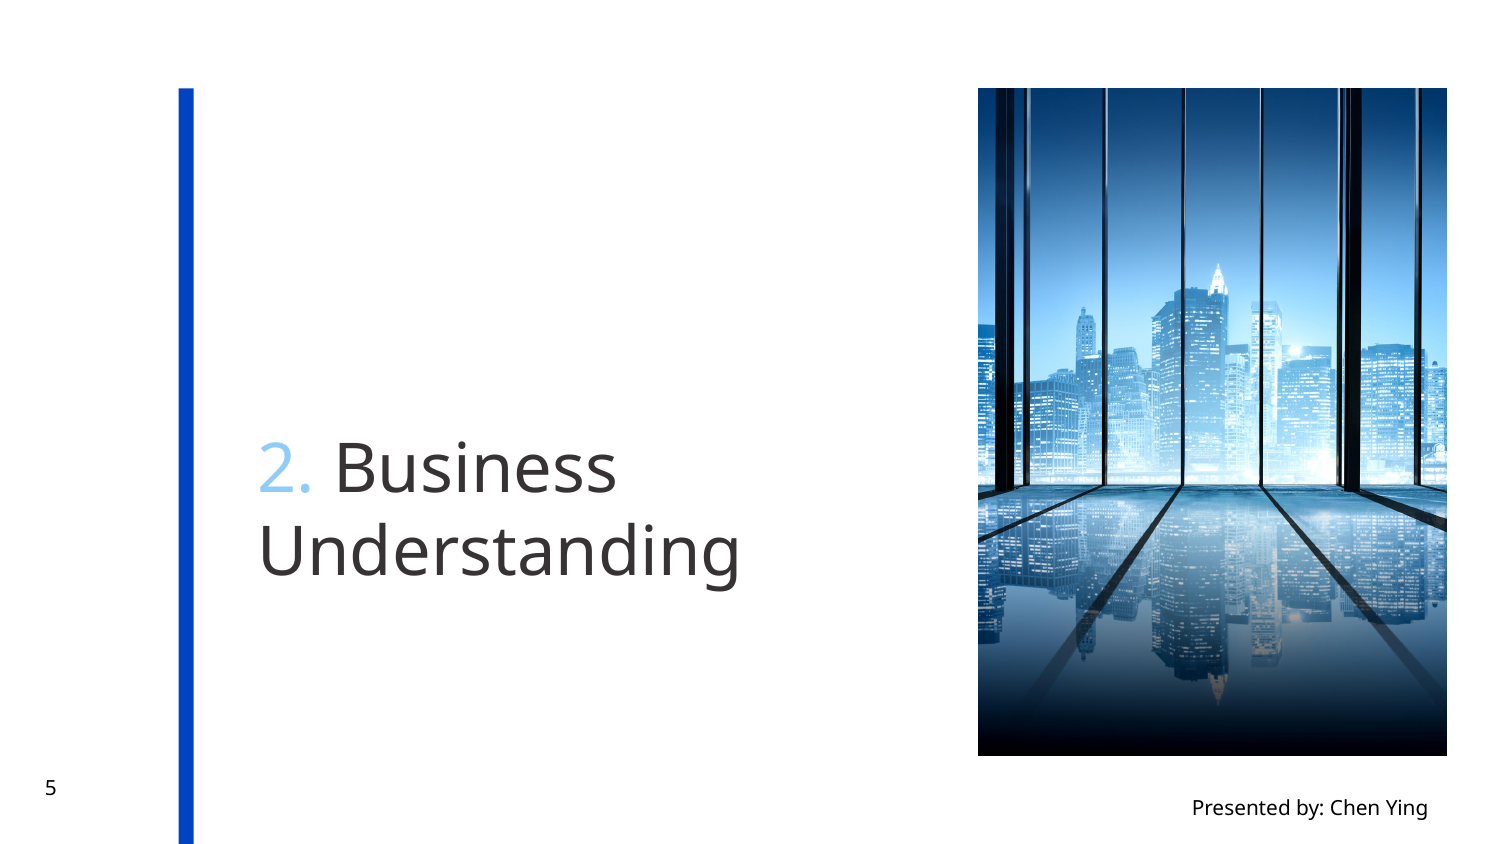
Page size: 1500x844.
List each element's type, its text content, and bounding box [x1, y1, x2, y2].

slide_number 5 [29, 756, 120, 821]
picture [977, 88, 1448, 757]
text_box Presented by: Chen Ying [1033, 787, 1444, 828]
title 2. Business Understanding [242, 343, 890, 604]
